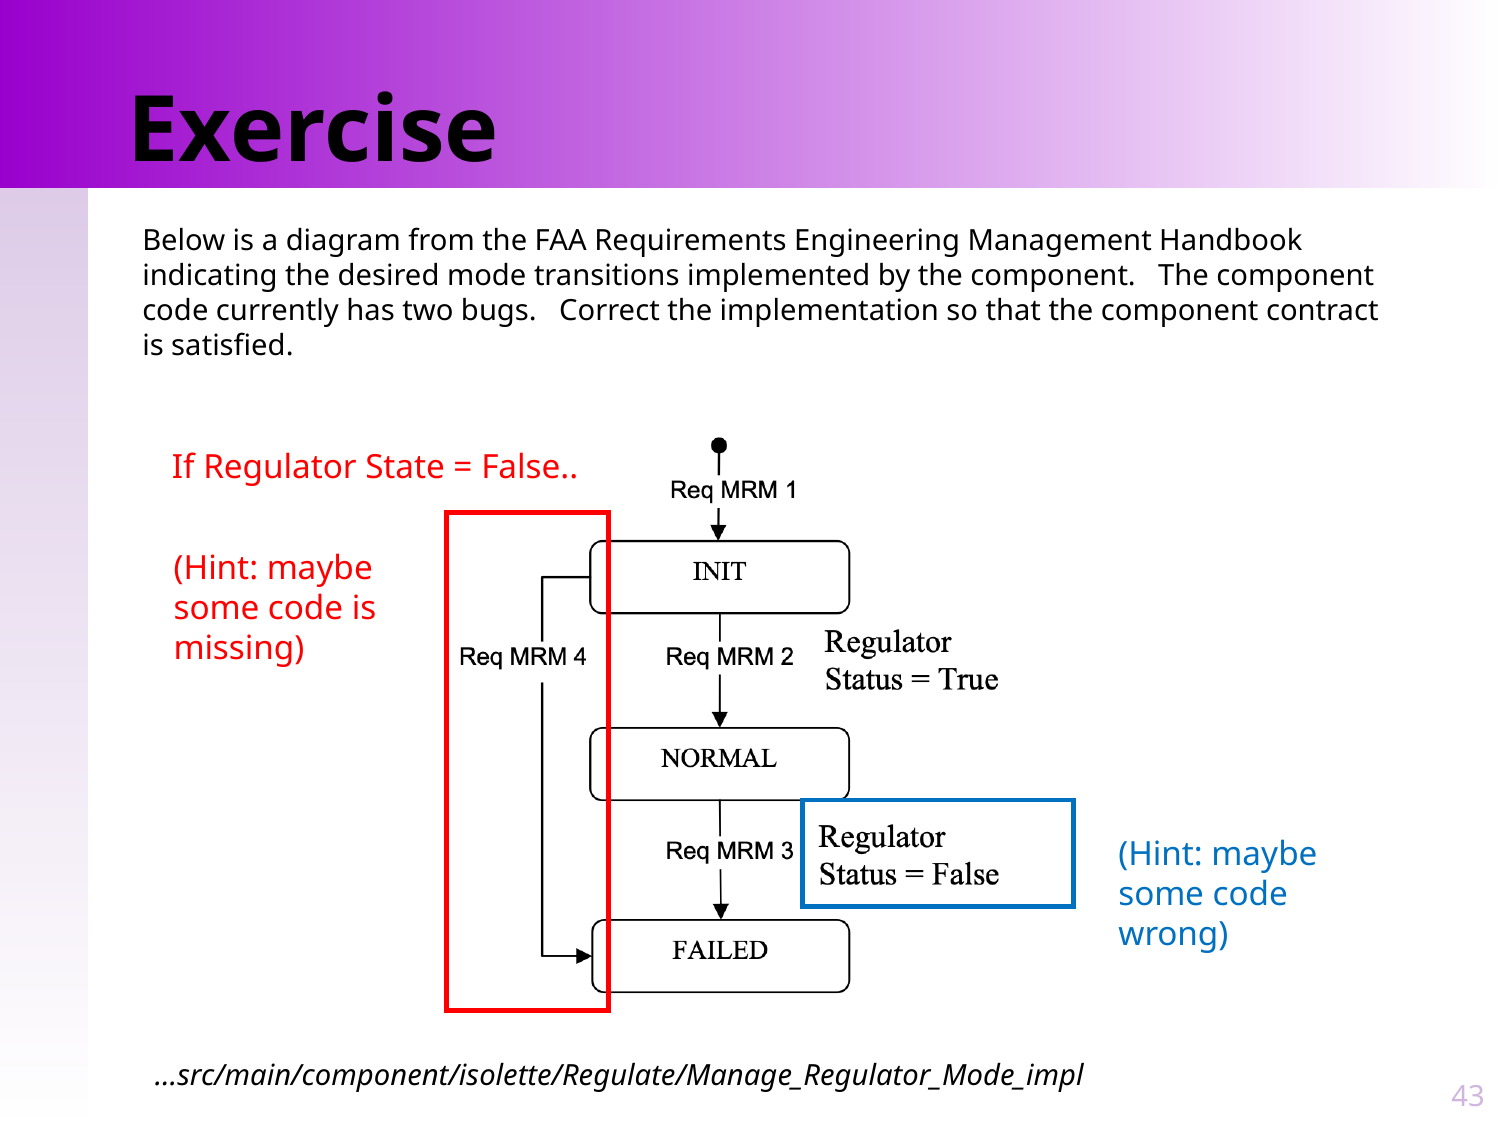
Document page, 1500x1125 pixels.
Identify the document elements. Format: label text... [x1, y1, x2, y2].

text_box (Hint: maybe some code is missing) [158, 538, 415, 674]
text_box Below is a diagram from the FAA Requirements Engineering Management Handbook indicating the desired mode transitions implemented by the component. The component code currently has two bugs. Correct the implementation so that the component contract is satisfied. [127, 213, 1400, 369]
text_box …src/main/component/isolette/Regulate/Manage_Regulator_Mode_impl [139, 1049, 1100, 1099]
title Exercise [112, 0, 1451, 188]
text_box If Regulator State = False.. [157, 437, 415, 493]
picture [421, 387, 1079, 1011]
text_box (Hint: maybe some code wrong) [1103, 824, 1410, 960]
slide_number 43 [1424, 1049, 1500, 1125]
